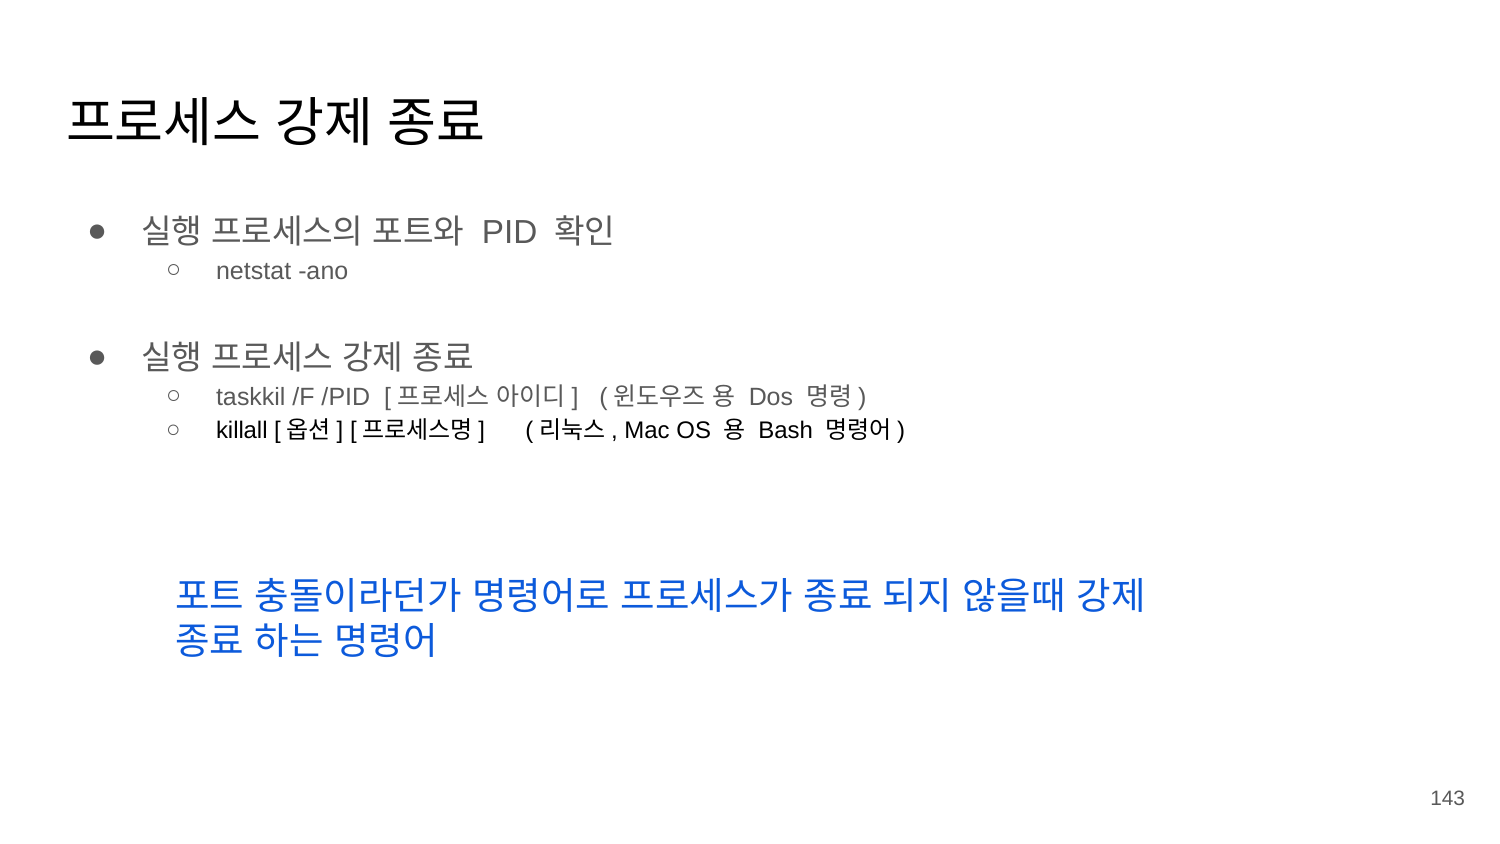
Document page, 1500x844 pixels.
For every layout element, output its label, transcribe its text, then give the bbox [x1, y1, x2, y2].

list 실행 프로세스의 포트와 PID 확인 netstat -ano 실행 프로세스 강제 종료 taskkil /F /PID [프로세스 아이디] (윈도우즈 용 Dos 명령) killall [옵션] [프로세스명] (리눅스, Mac OS 용 Bash 명령어) [51, 189, 1449, 564]
slide_number 143 [1389, 764, 1480, 830]
text_box 포트 충돌이라던가 명령어로 프로세스가 종료 되지 않을때 강제 종료 하는 명령어 [160, 556, 1171, 677]
title 프로세스 강제 종료 [51, 72, 1449, 167]
